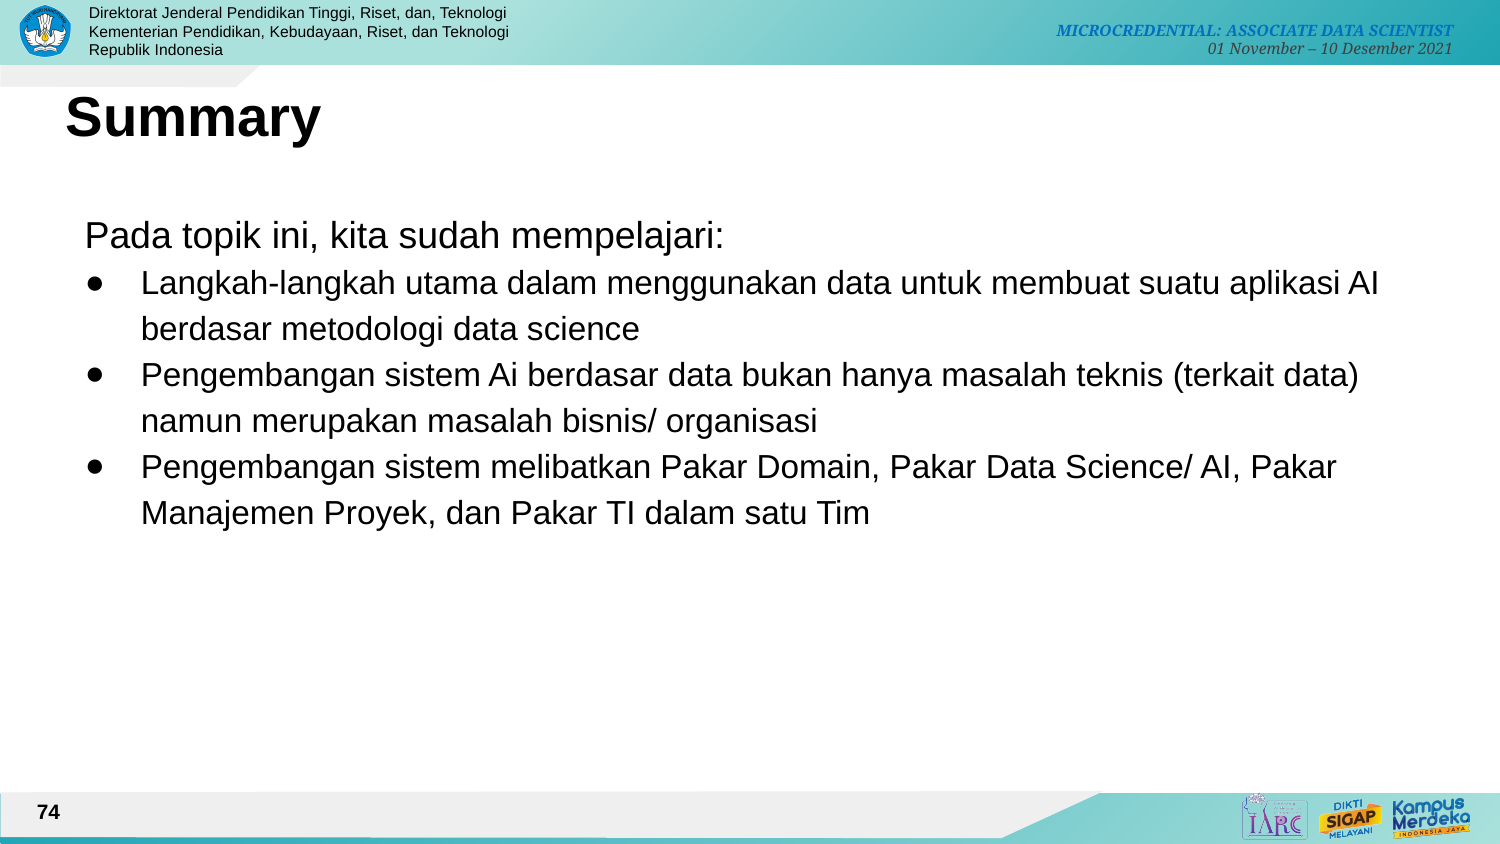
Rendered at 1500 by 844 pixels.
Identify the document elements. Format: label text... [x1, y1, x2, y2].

picture [1393, 798, 1470, 839]
picture [16, 3, 74, 61]
text_box 74 [0, 788, 75, 834]
picture [1319, 796, 1382, 842]
picture [1237, 790, 1312, 843]
text_box Summary [51, 72, 1449, 167]
text_box Pada topik ini, kita sudah mempelajari: Langkah-langkah utama dalam menggunakan data untuk membuat suatu aplikasi AI berdasar metodologi data science Pengembangan sistem Ai berdasar data bukan hanya masalah teknis (terkait data) namun merupakan masalah bisnis/ organisasi Pengembangan sistem melibatkan Pakar Domain, Pakar Data Science/ AI, Pakar Manajemen Proyek, dan Pakar TI dalam satu Tim [51, 189, 1449, 750]
